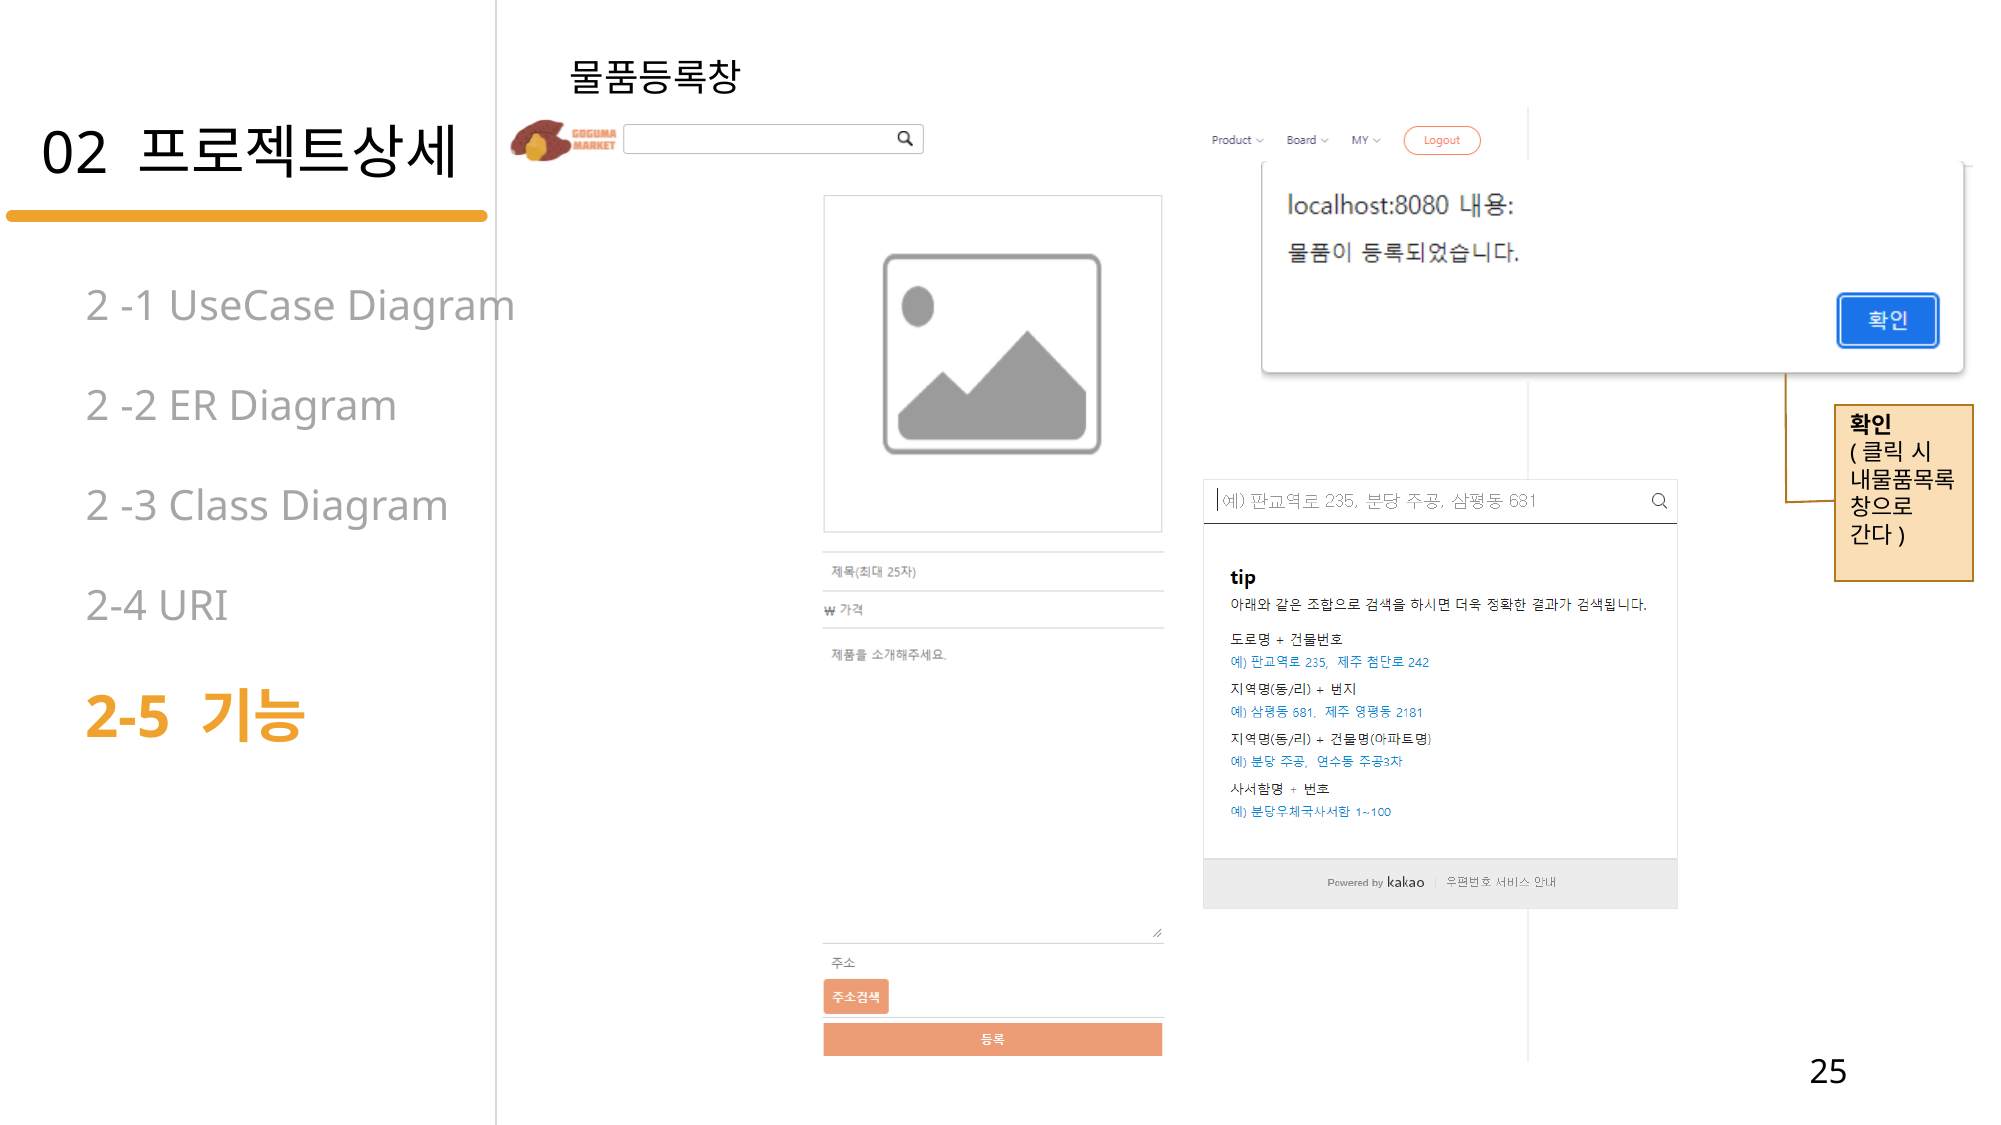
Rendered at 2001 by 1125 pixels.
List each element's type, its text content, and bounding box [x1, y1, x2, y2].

picture [498, 107, 1973, 1062]
text_box 2 -1 UseCase Diagram 2 -2 ER Diagram 2 -3 Class Diagram 2-4 URI 2-5 기능 [70, 271, 495, 857]
slide_number 25 [1412, 1042, 1863, 1103]
text_box 확인 (클릭 시 내물품목록창으로 간다) [1784, 382, 1974, 582]
text_box 02 프로젝트상세 [27, 107, 495, 193]
text_box 물품등록창 [555, 46, 758, 107]
